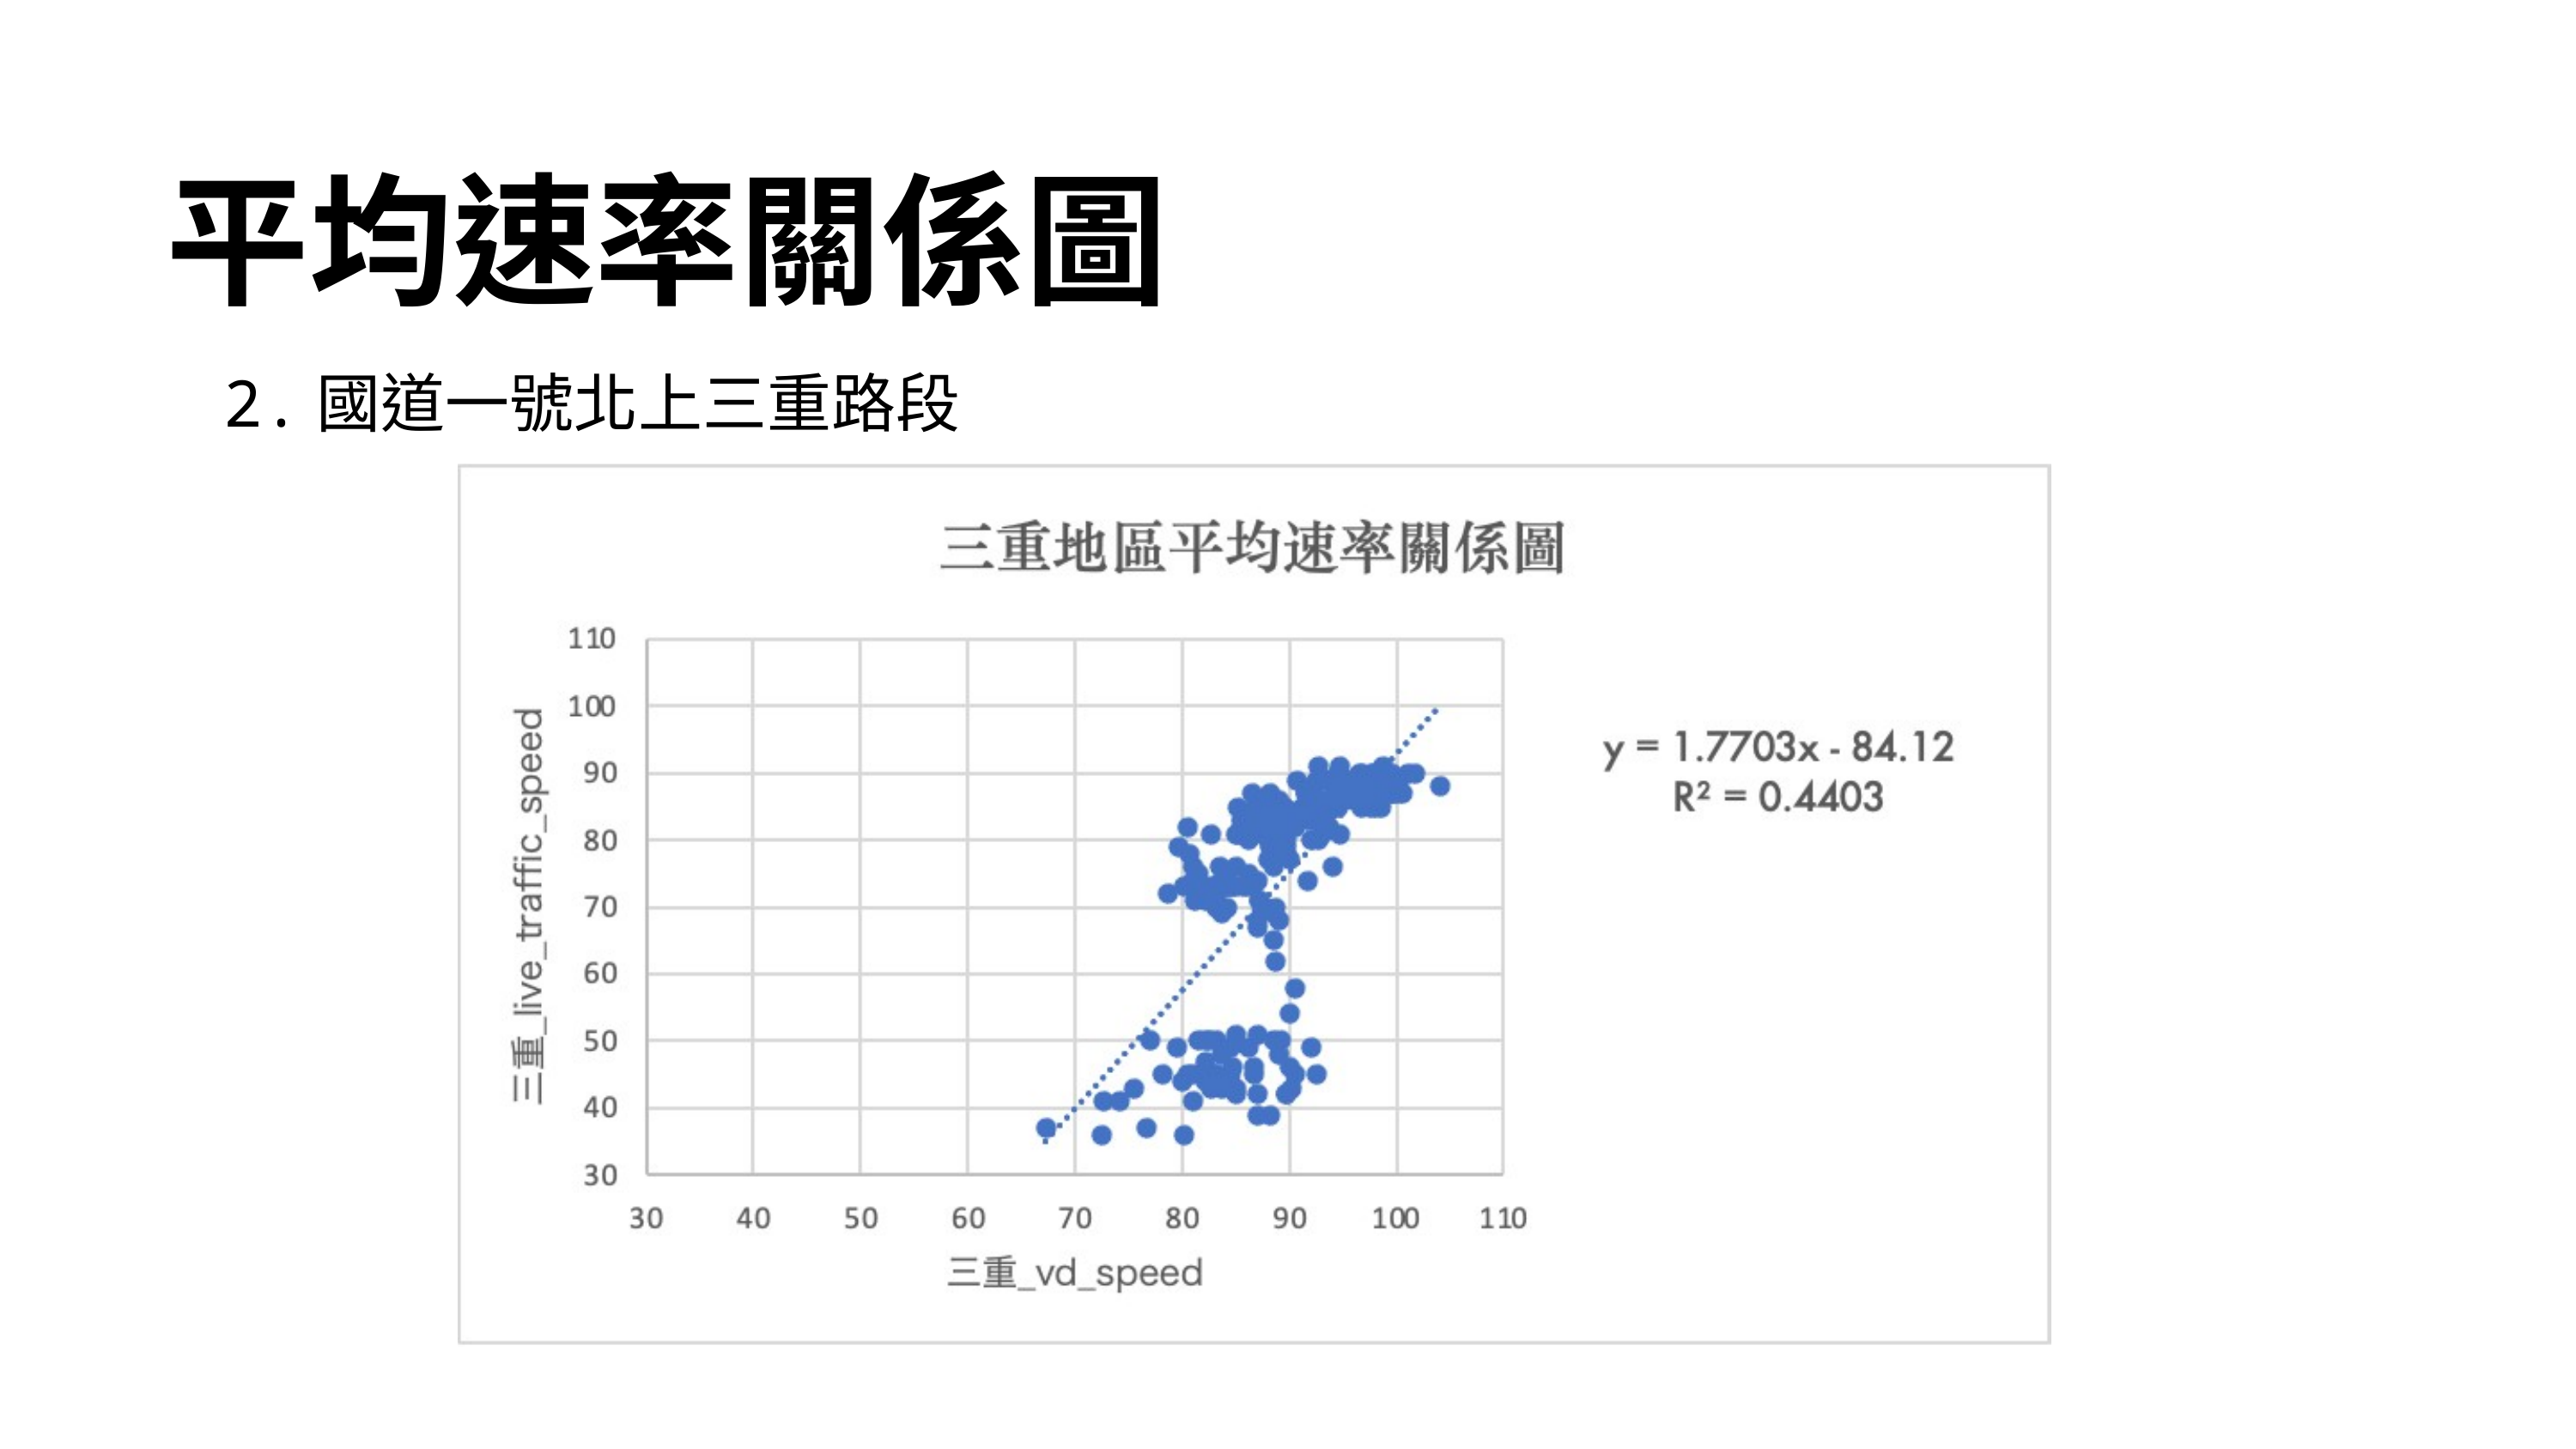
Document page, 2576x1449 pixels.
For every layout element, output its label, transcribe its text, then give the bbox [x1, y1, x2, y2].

text_box 平均速率關係圖 [166, 170, 1616, 325]
text_box 2.國道一號北上三重路段 [210, 355, 1810, 446]
picture [458, 463, 2051, 1348]
